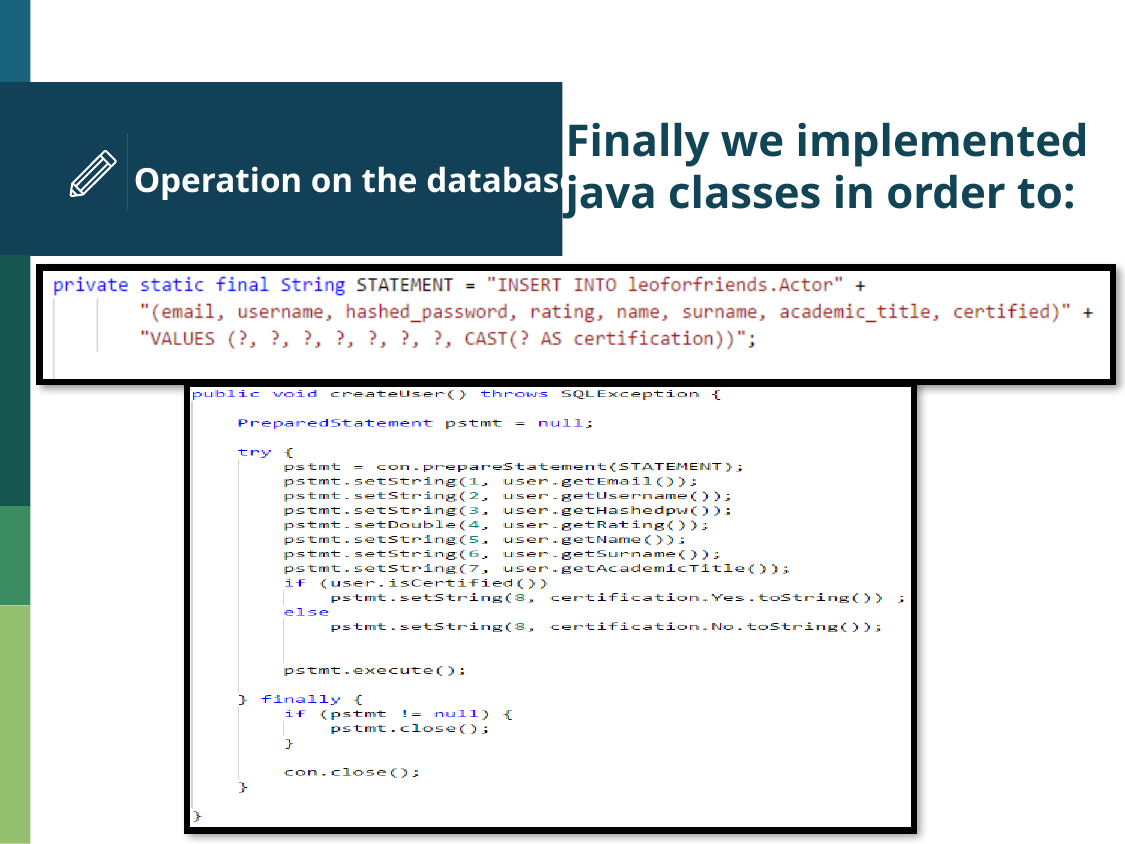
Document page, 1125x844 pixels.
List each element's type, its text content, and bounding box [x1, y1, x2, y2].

picture [42, 270, 1111, 379]
text_box Operation on the database [118, 88, 618, 263]
picture [190, 387, 911, 828]
text_box Finally we implemented java classes in order to: [550, 97, 1125, 187]
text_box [70, 150, 117, 197]
